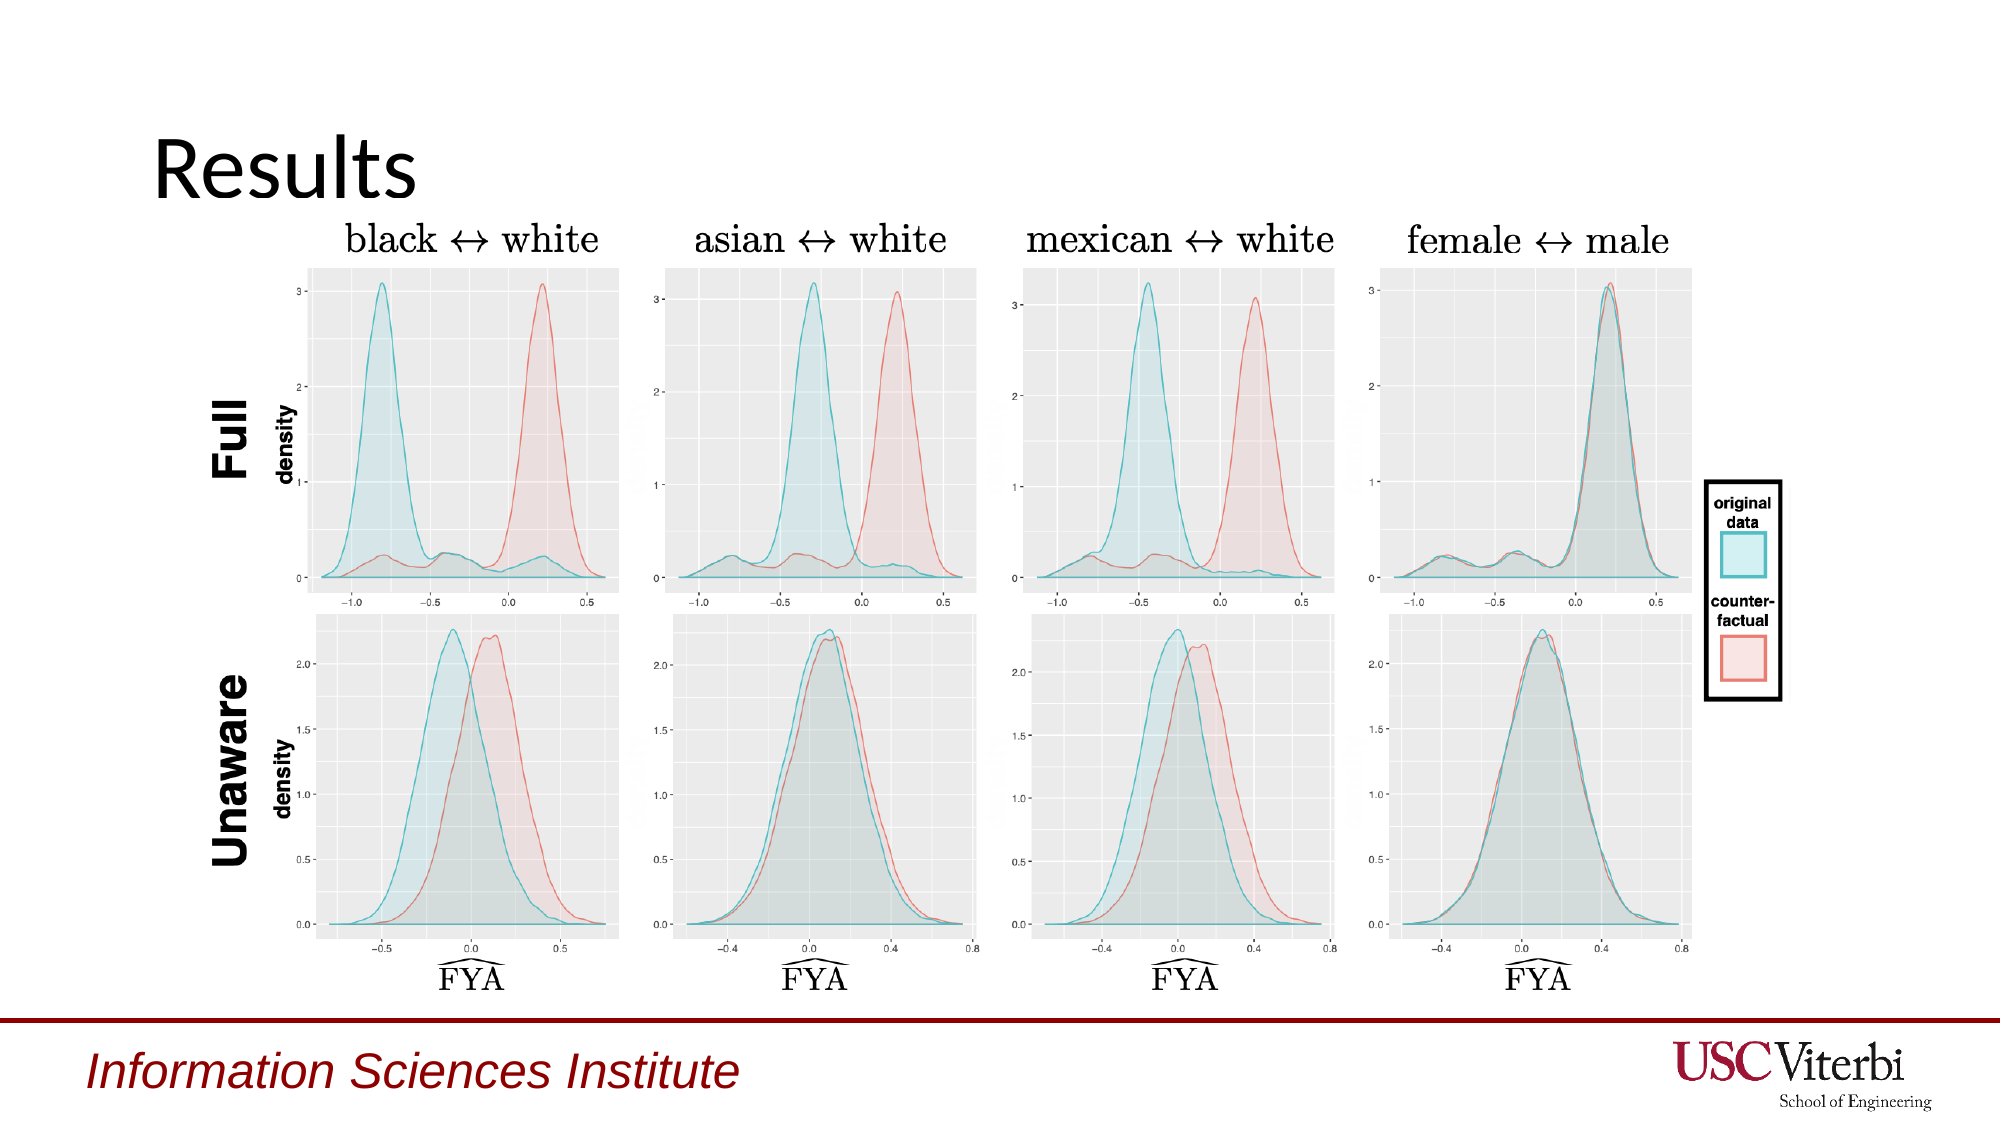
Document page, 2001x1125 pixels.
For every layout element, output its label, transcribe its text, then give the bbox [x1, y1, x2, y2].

title Results [137, 59, 1863, 198]
picture [137, 198, 1874, 999]
picture [1641, 1027, 1964, 1118]
